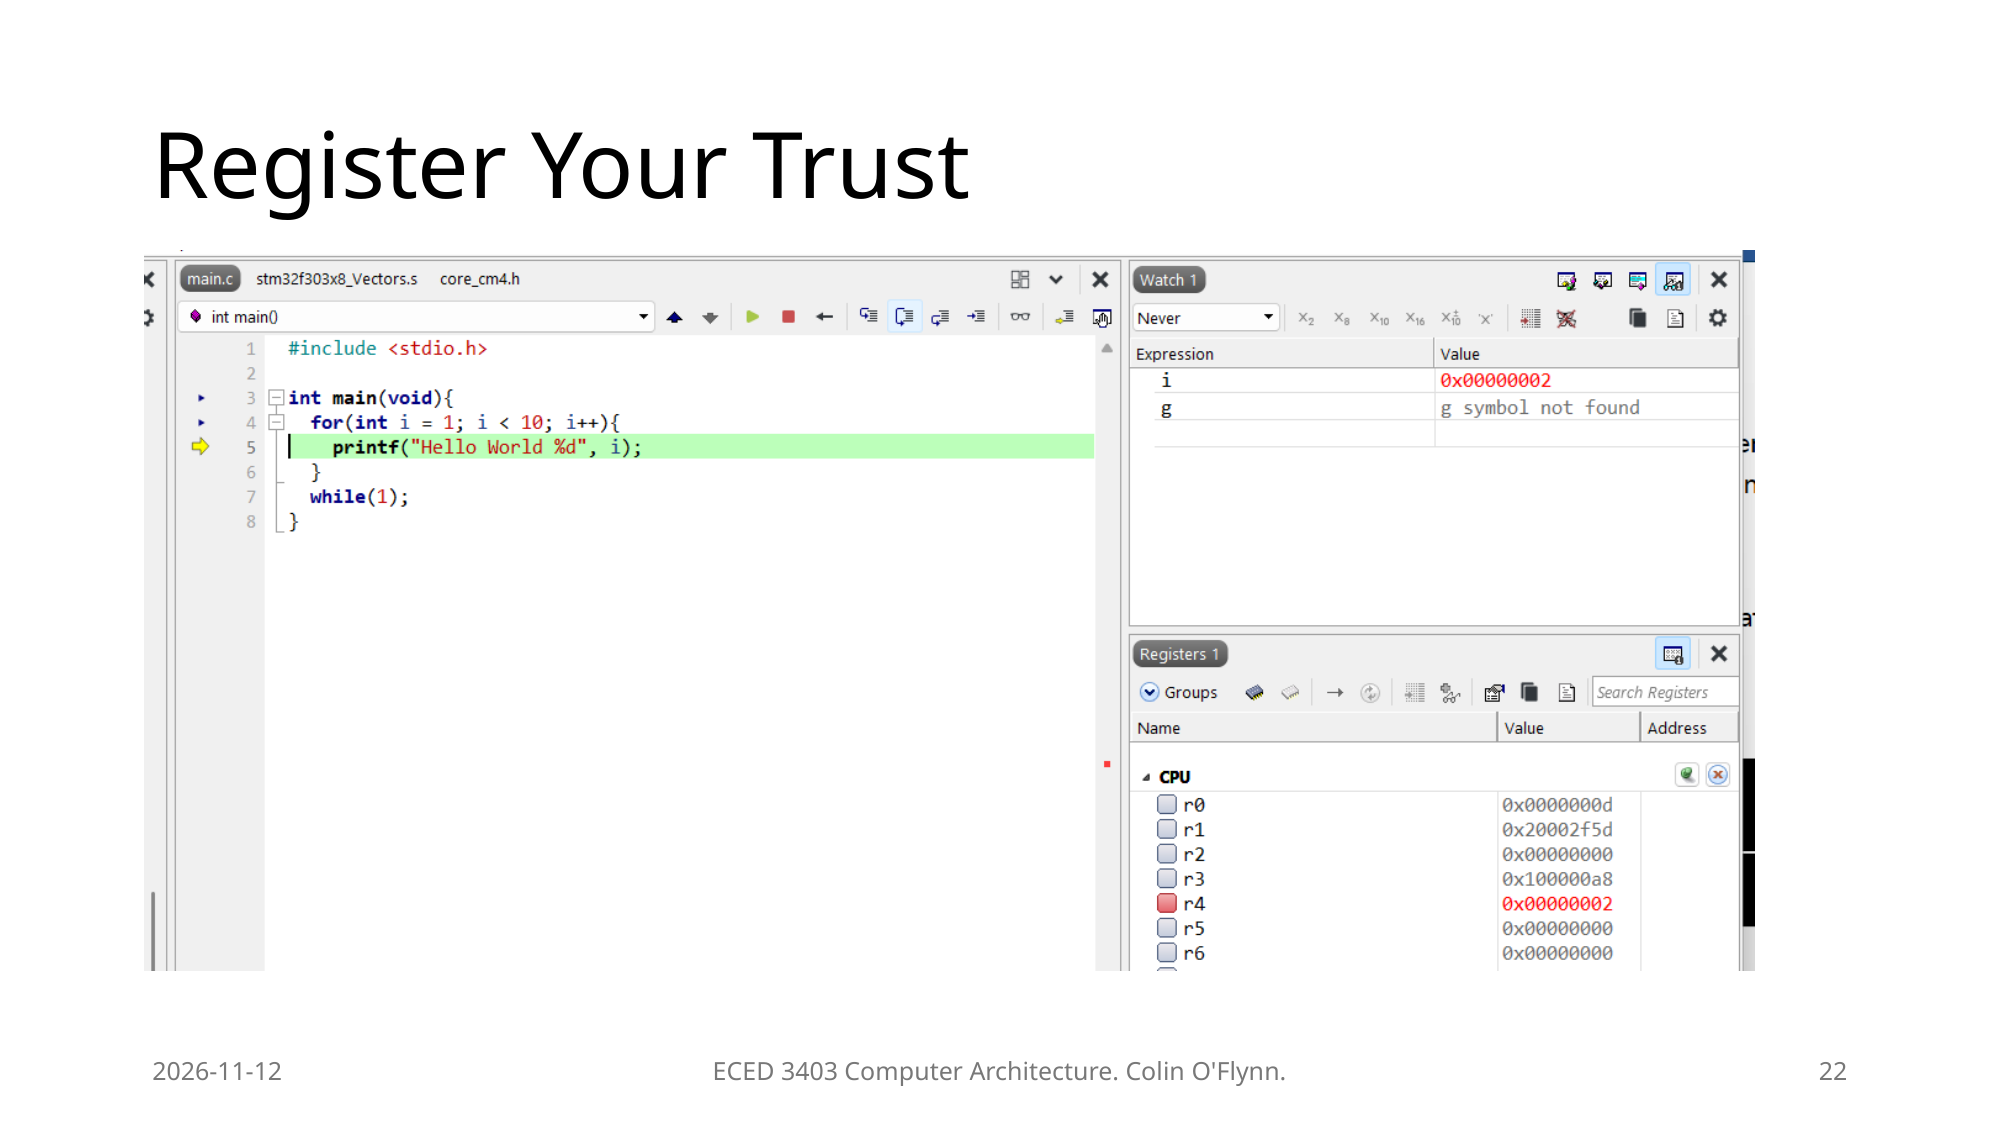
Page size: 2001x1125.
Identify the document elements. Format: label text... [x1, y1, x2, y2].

title Register Your Trust [137, 59, 1863, 278]
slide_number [137, 1042, 588, 1103]
slide_number 22 [1412, 1042, 1863, 1103]
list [143, 250, 1756, 971]
footer ECED 3403 Computer Architecture. Colin O'Flynn. [662, 1042, 1338, 1103]
